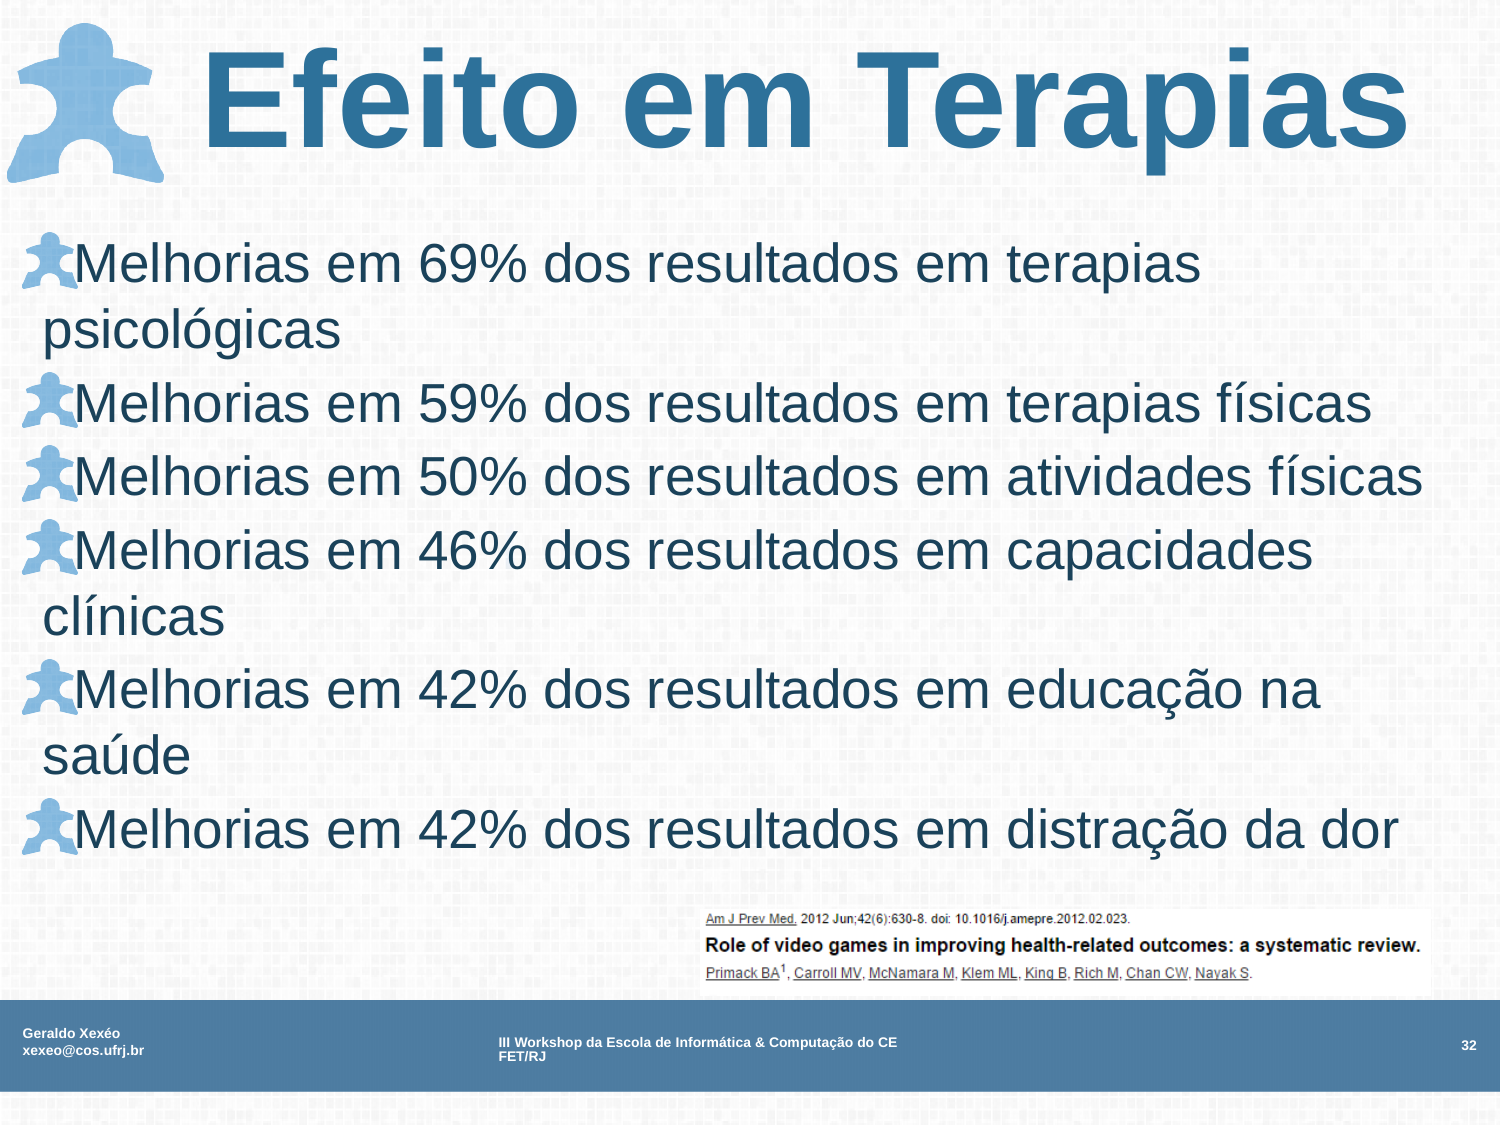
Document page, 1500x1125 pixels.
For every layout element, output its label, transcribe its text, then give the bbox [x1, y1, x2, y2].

title Efeito em Terapias [185, 11, 1481, 195]
slide_number Geraldo Xexéo xexeo@cos.ufrj.br [7, 1017, 203, 1066]
list Melhorias em 69% dos resultados em terapias psicológicas Melhorias em 59% dos resultados em terapias físicas Melhorias em 50% dos resultados em atividades físicas Melhorias em 46% dos resultados em capacidades clínicas Melhorias em 42% dos resultados em educação na saúde Melhorias em 42% dos resultados em distração da dor [7, 220, 1481, 976]
picture [0, 0, 1500, 1125]
footer III Workshop da Escola de Informática & Computação do CEFET/RJ [483, 1017, 919, 1066]
slide_number 32 [1297, 1021, 1492, 1069]
